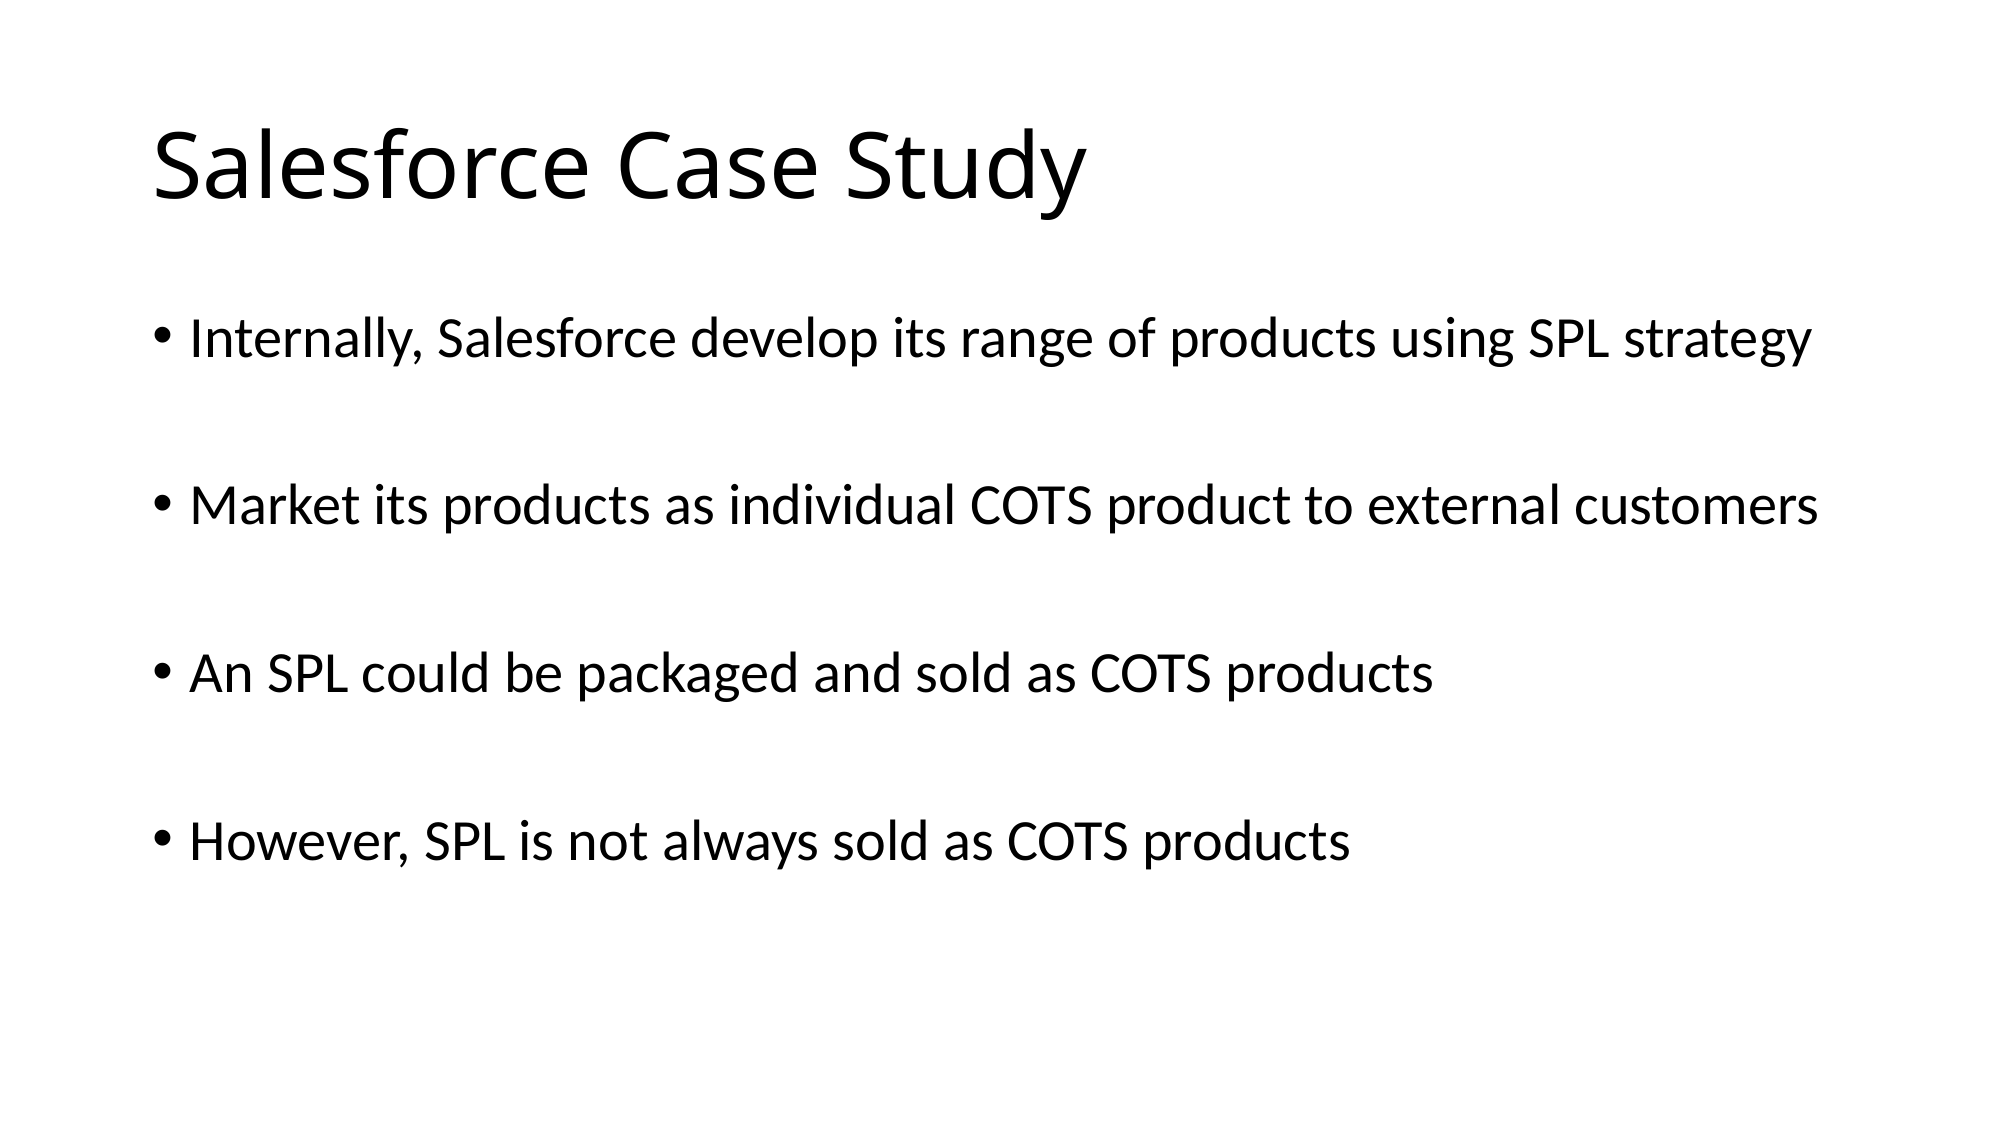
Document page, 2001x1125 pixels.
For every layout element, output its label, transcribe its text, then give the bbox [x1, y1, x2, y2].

list Internally, Salesforce develop its range of products using SPL strategy Market its products as individual COTS product to external customers An SPL could be packaged and sold as COTS products However, SPL is not always sold as COTS products [137, 299, 1863, 1014]
title Salesforce Case Study [137, 59, 1863, 278]
